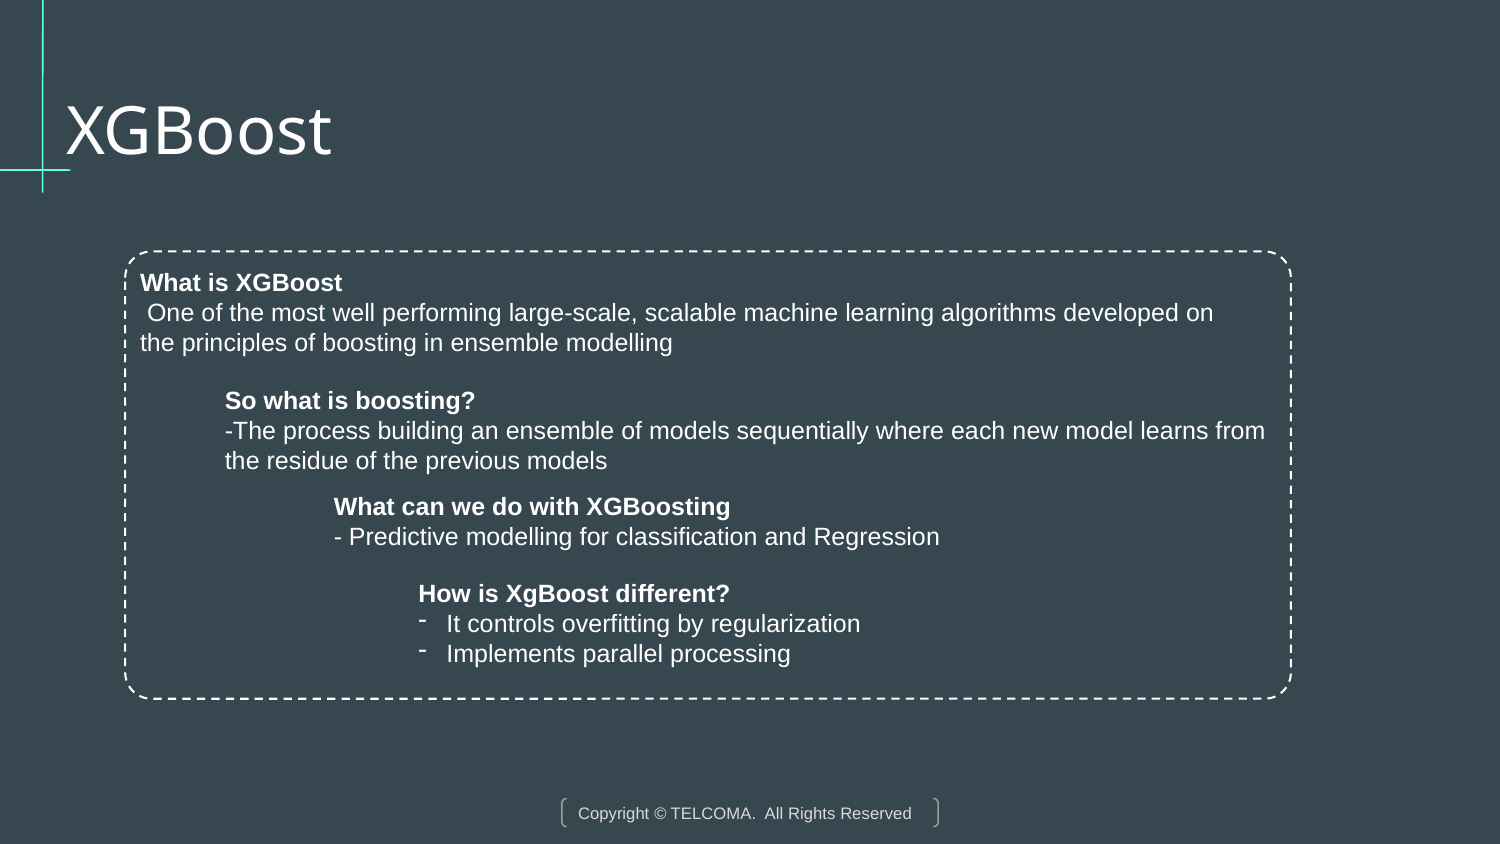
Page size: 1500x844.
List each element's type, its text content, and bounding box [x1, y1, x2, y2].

text_box What can we do with XGBoosting - Predictive modelling for classification and Regression [318, 482, 957, 558]
title XGBoost [51, 72, 1449, 167]
text_box How is XgBoost different? It controls overfitting by regularization Implements parallel processing [403, 699, 877, 705]
text_box [123, 249, 1293, 701]
